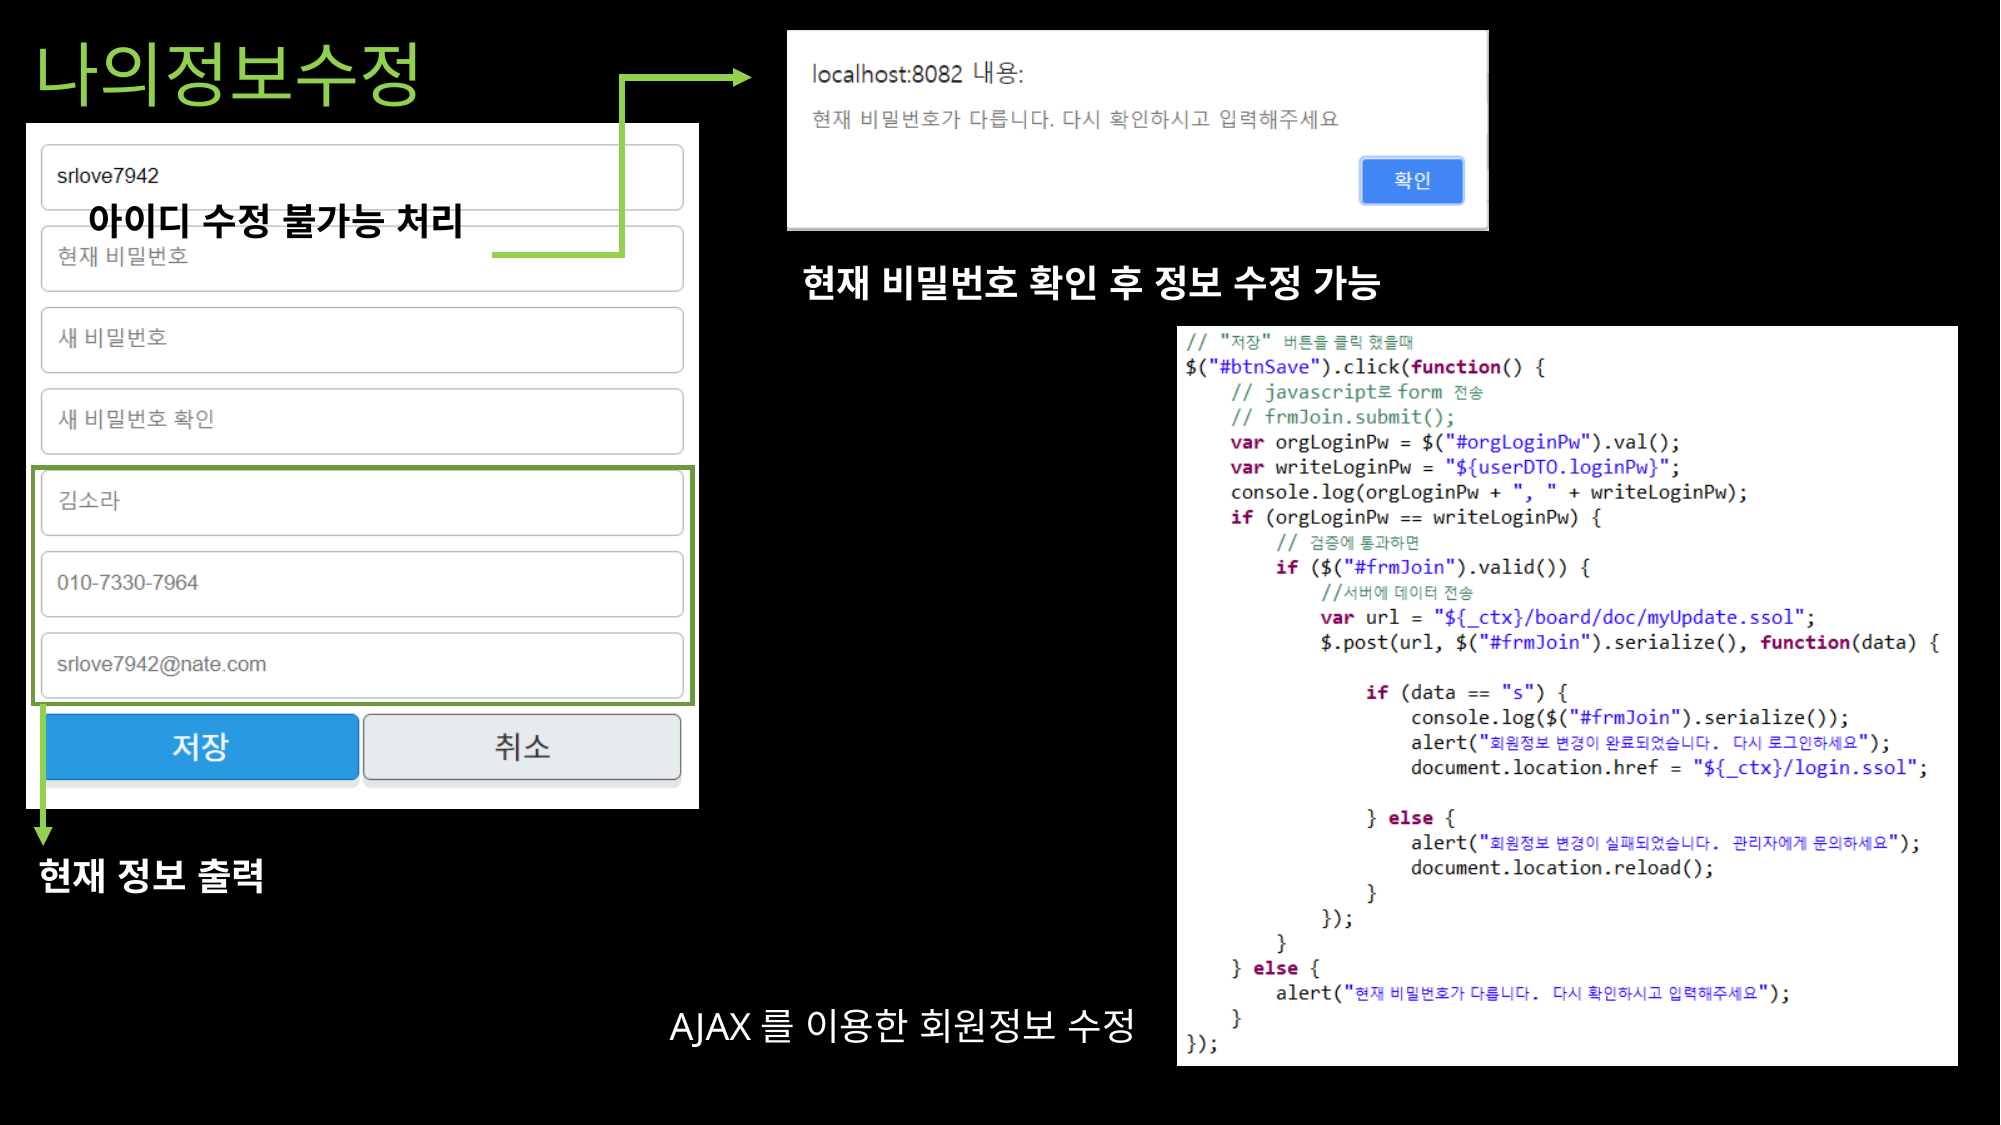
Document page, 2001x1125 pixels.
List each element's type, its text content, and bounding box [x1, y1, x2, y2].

text_box 현재 비밀번호 확인 후 정보 수정 가능 [787, 252, 1466, 313]
picture [787, 30, 1489, 231]
title 나의정보수정 [19, 30, 516, 124]
text_box AJAX를 이용한 회원정보 수정 [654, 995, 1177, 1056]
picture [26, 123, 699, 809]
picture [1177, 326, 1958, 1066]
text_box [491, 77, 752, 256]
text_box 현재 정보 출력 [23, 845, 702, 906]
